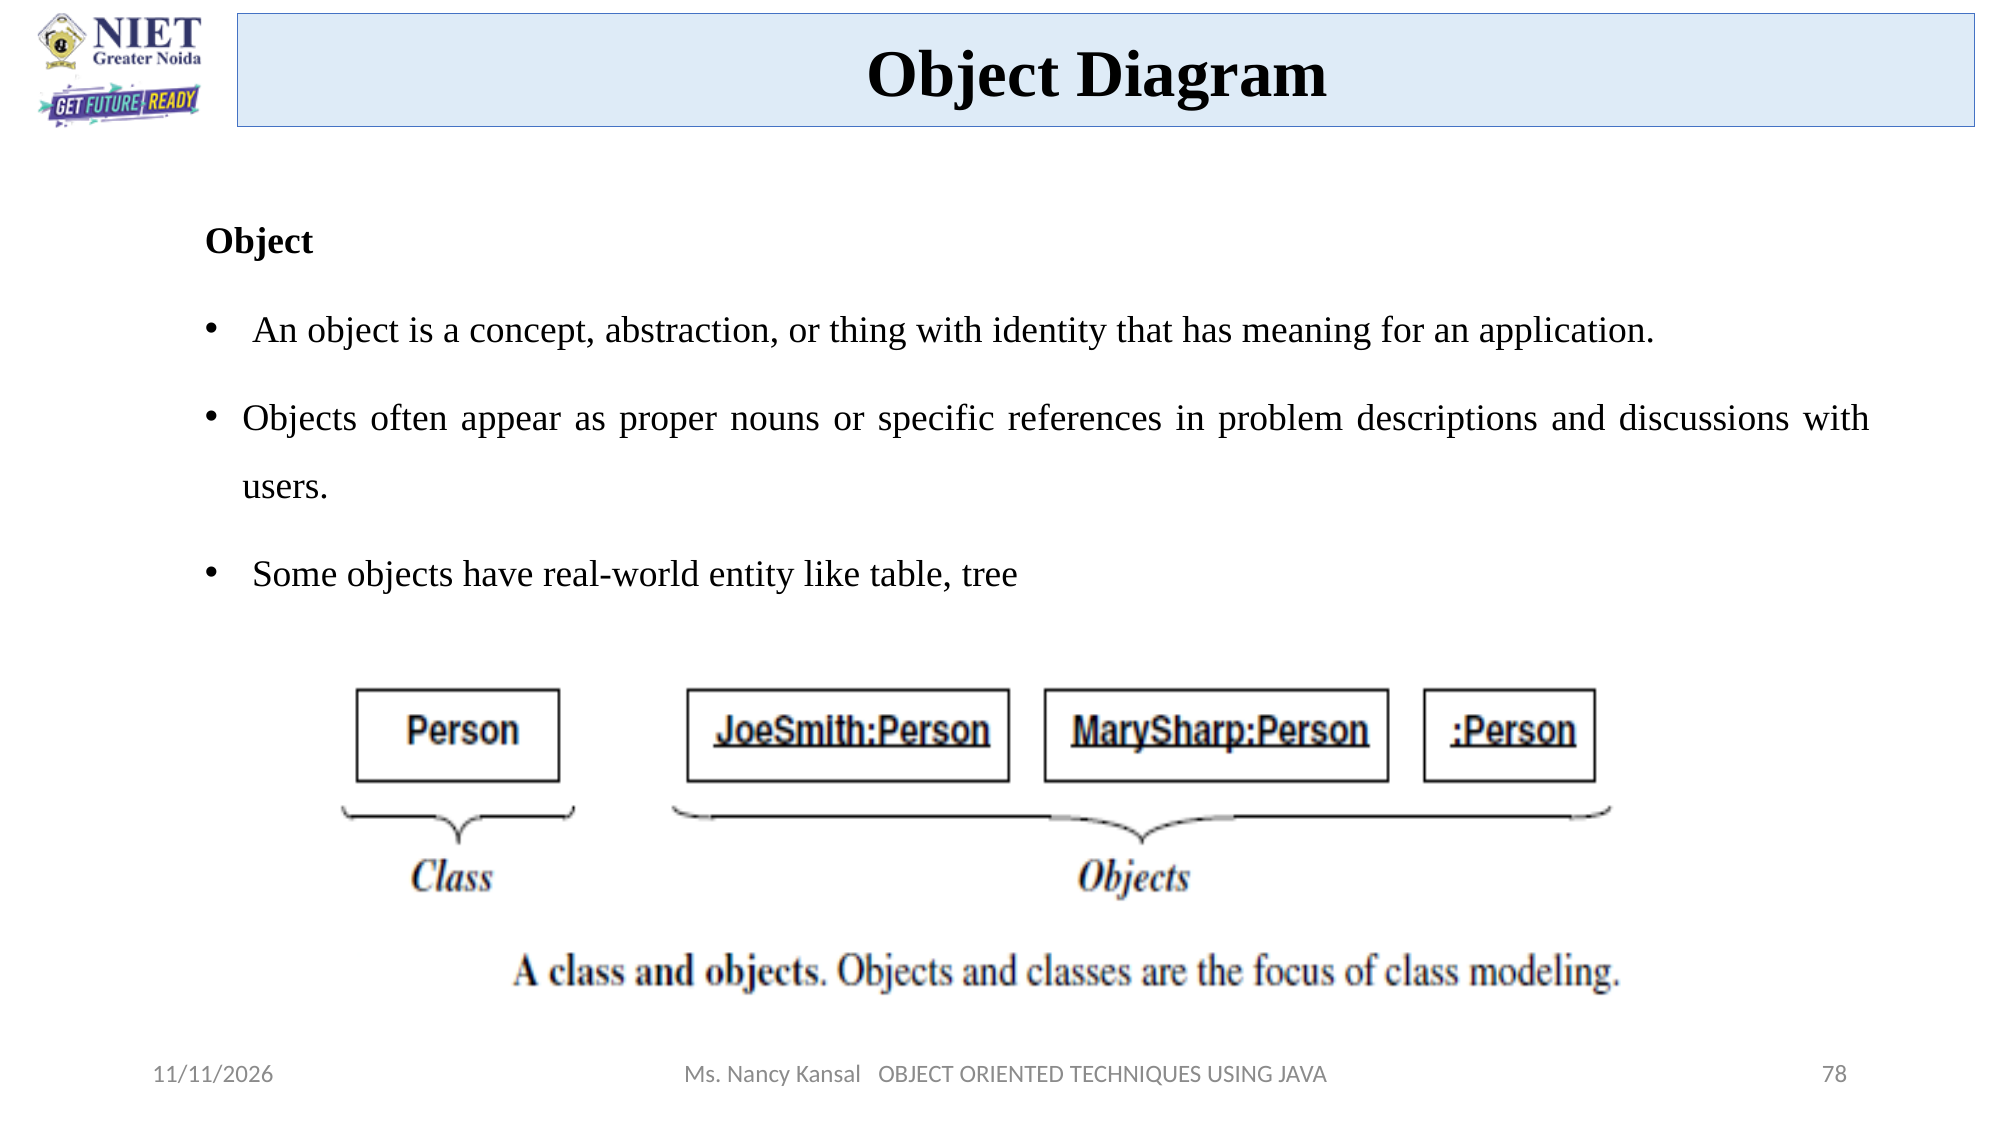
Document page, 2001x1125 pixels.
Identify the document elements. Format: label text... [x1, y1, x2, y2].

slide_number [137, 1042, 588, 1103]
footer Ms. Nancy Kansal OBJECT ORIENTED TECHNIQUES USING JAVA [662, 1042, 1350, 1103]
slide_number 78 [1412, 1042, 1863, 1103]
picture [325, 666, 1638, 1004]
list Object An object is a concept, abstraction, or thing with identity that has meaning for an application. Objects often appear as proper nouns or specific references in problem descriptions and discussions with users. Some objects have real-world entity like table, tree [189, 186, 1887, 628]
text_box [0, 2, 1975, 138]
